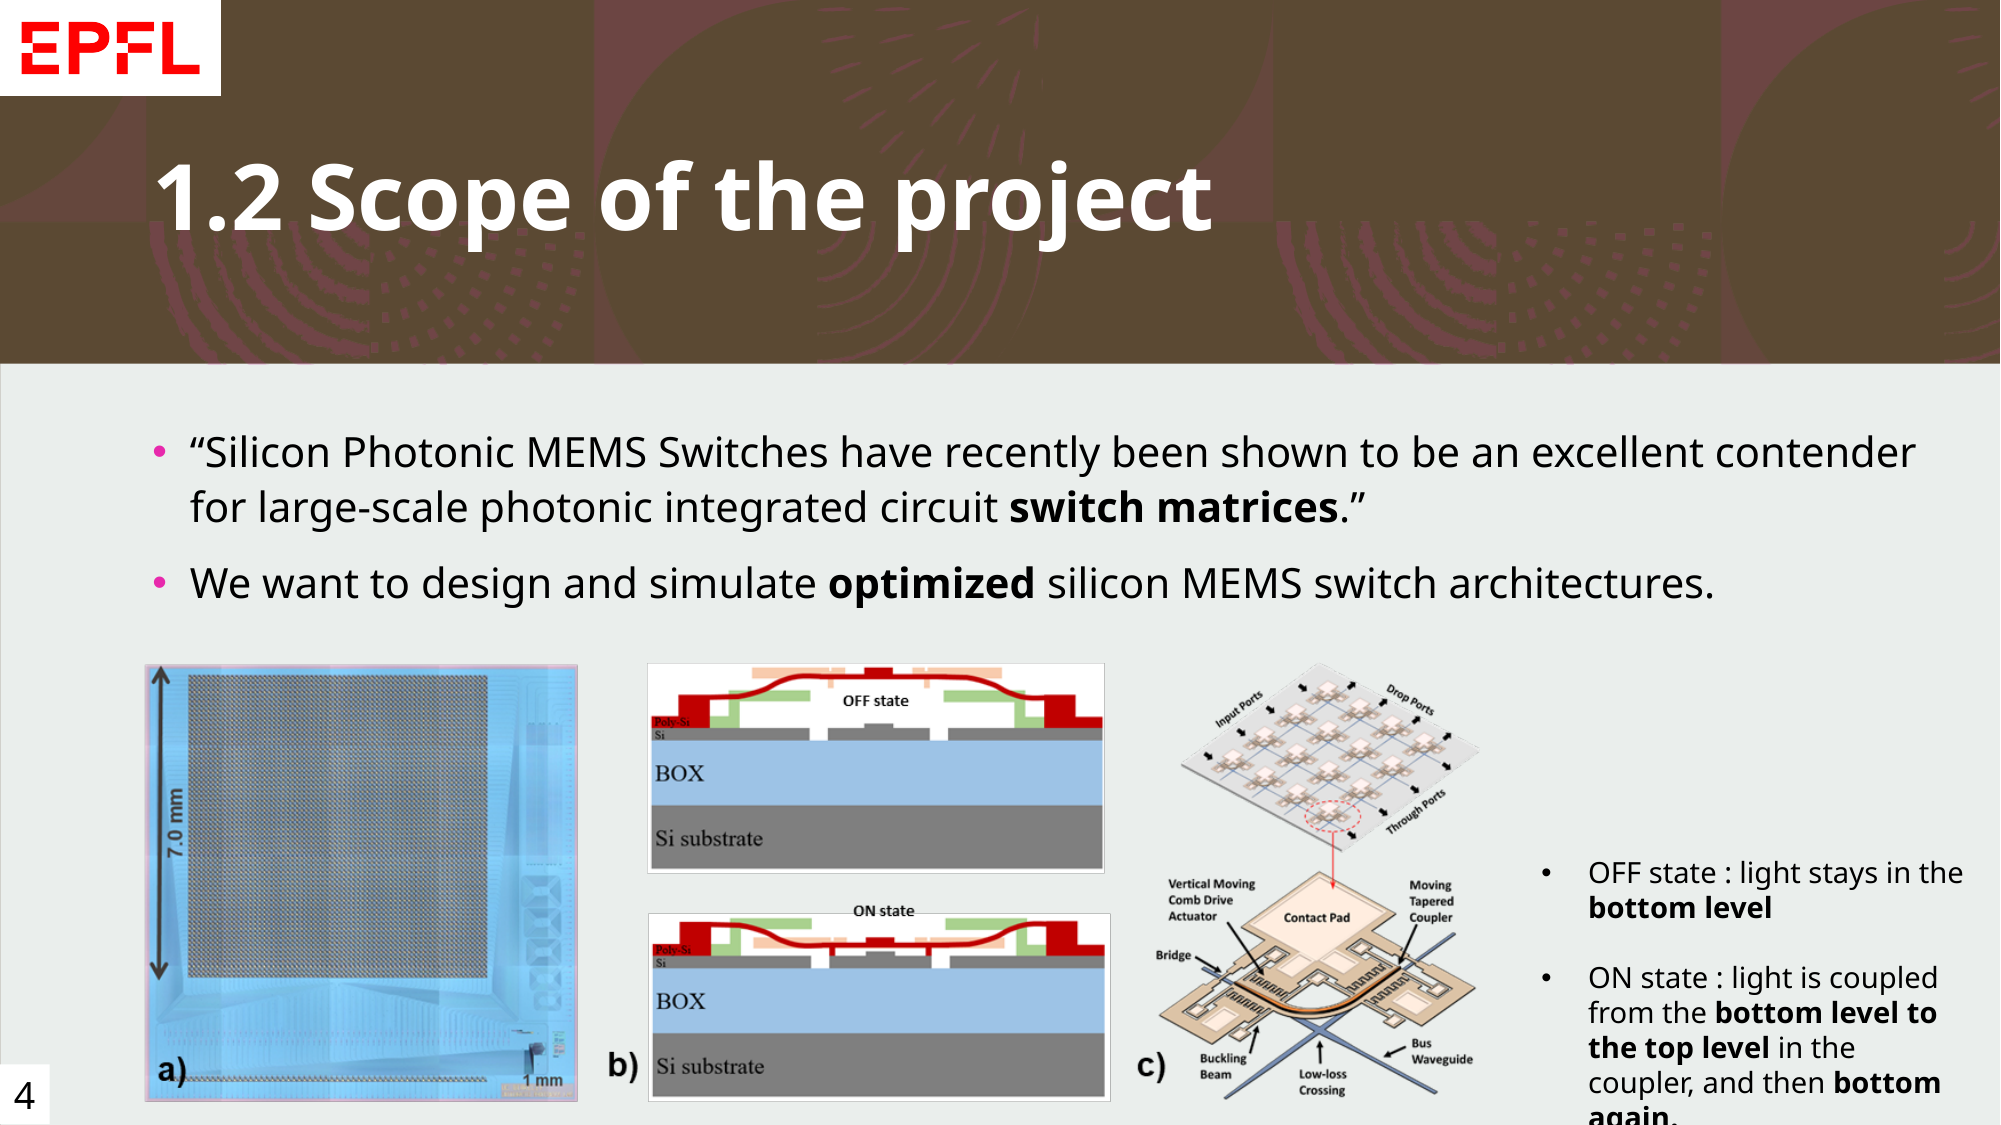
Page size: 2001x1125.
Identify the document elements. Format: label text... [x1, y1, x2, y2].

text_box [0, 229, 2000, 366]
title 1.2 Scope of the project [137, 229, 1900, 325]
text_box 4 [0, 1064, 50, 1125]
text_box OFF state : light stays in the bottom level ON state : light is coupled from the bottom level to the top level in the coupler, and then bottom again. [1526, 847, 1980, 1125]
text_box [0, 366, 2000, 1125]
list “Silicon Photonic MEMS Switches have recently been shown to be an excellent contender for large-scale photonic integrated circuit switch matrices.” We want to design and simulate optimized silicon MEMS switch architectures. [137, 379, 1933, 877]
picture [137, 662, 1480, 1110]
picture [0, 0, 2000, 229]
